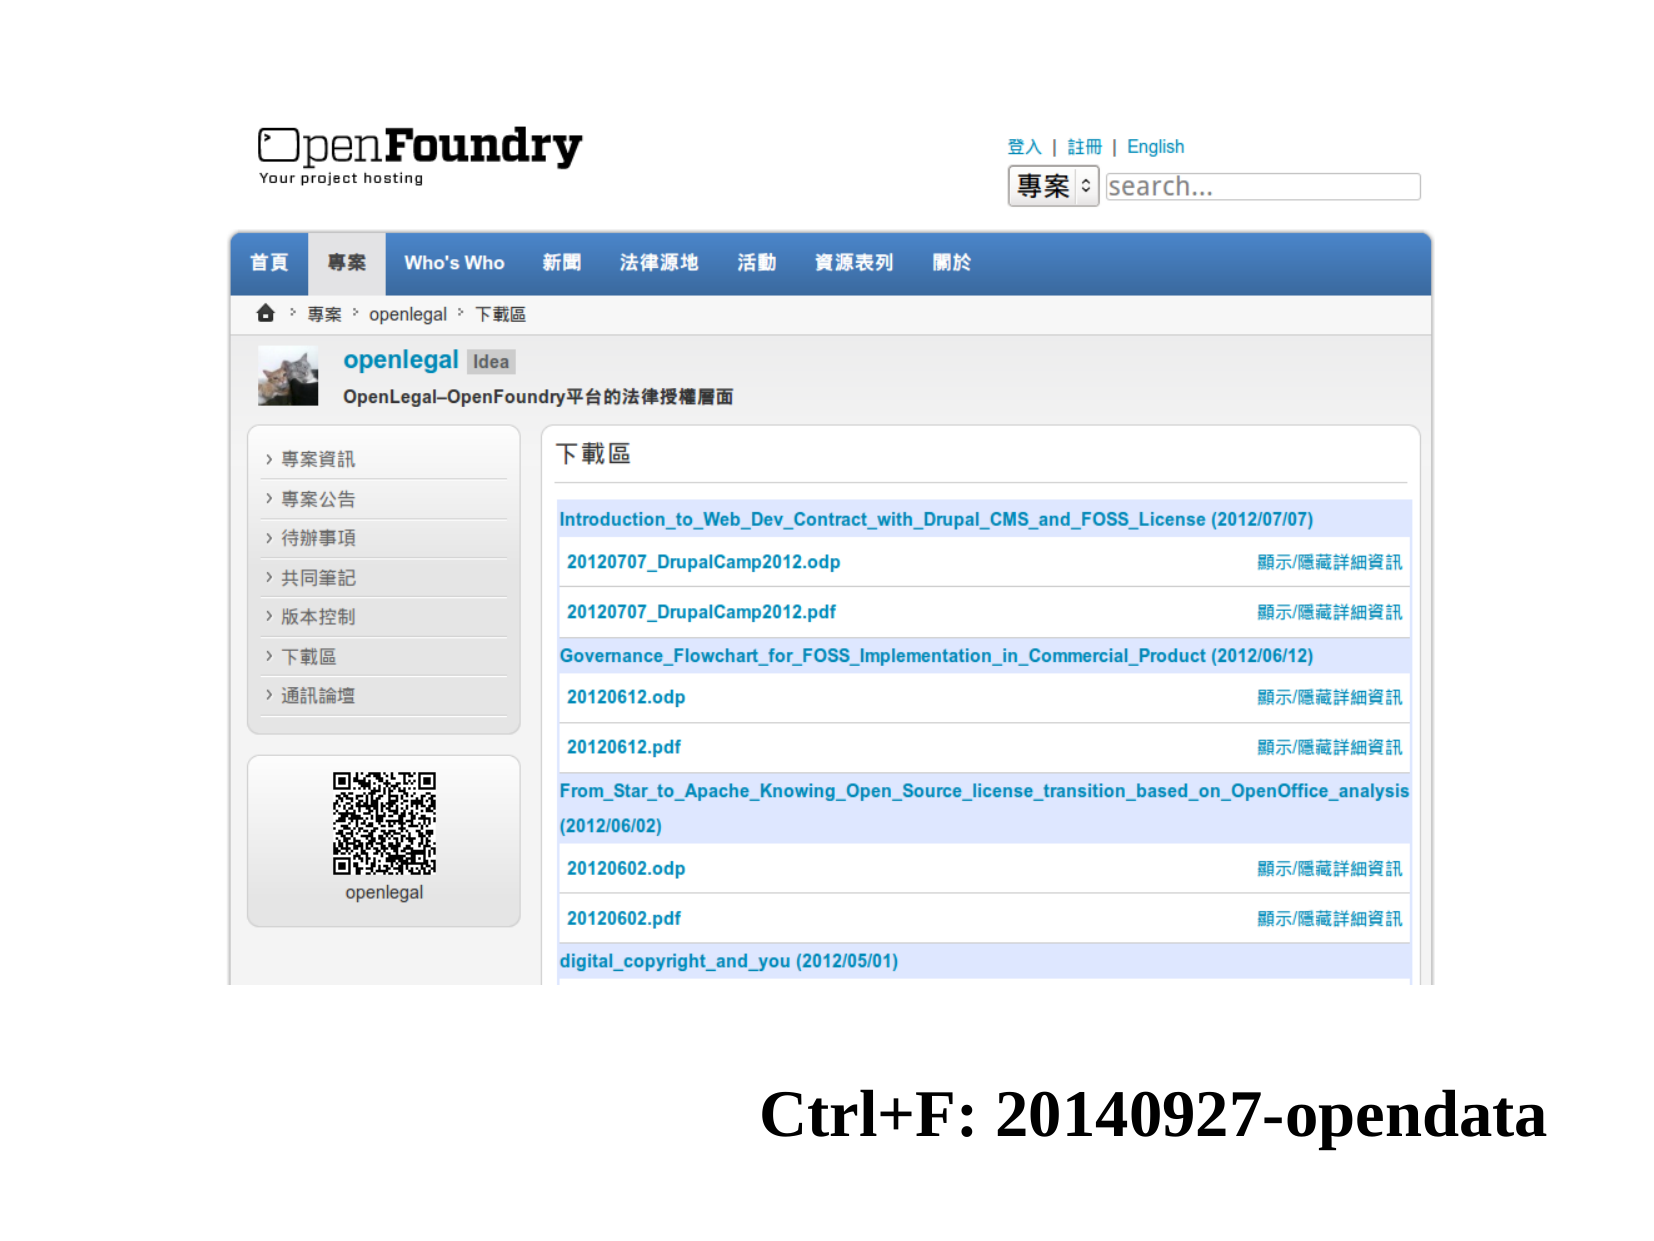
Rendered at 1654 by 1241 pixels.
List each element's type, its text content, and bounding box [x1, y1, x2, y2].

text_box Ctrl+F: 20140927-opendata [744, 1062, 1565, 1158]
picture [141, 107, 1520, 985]
